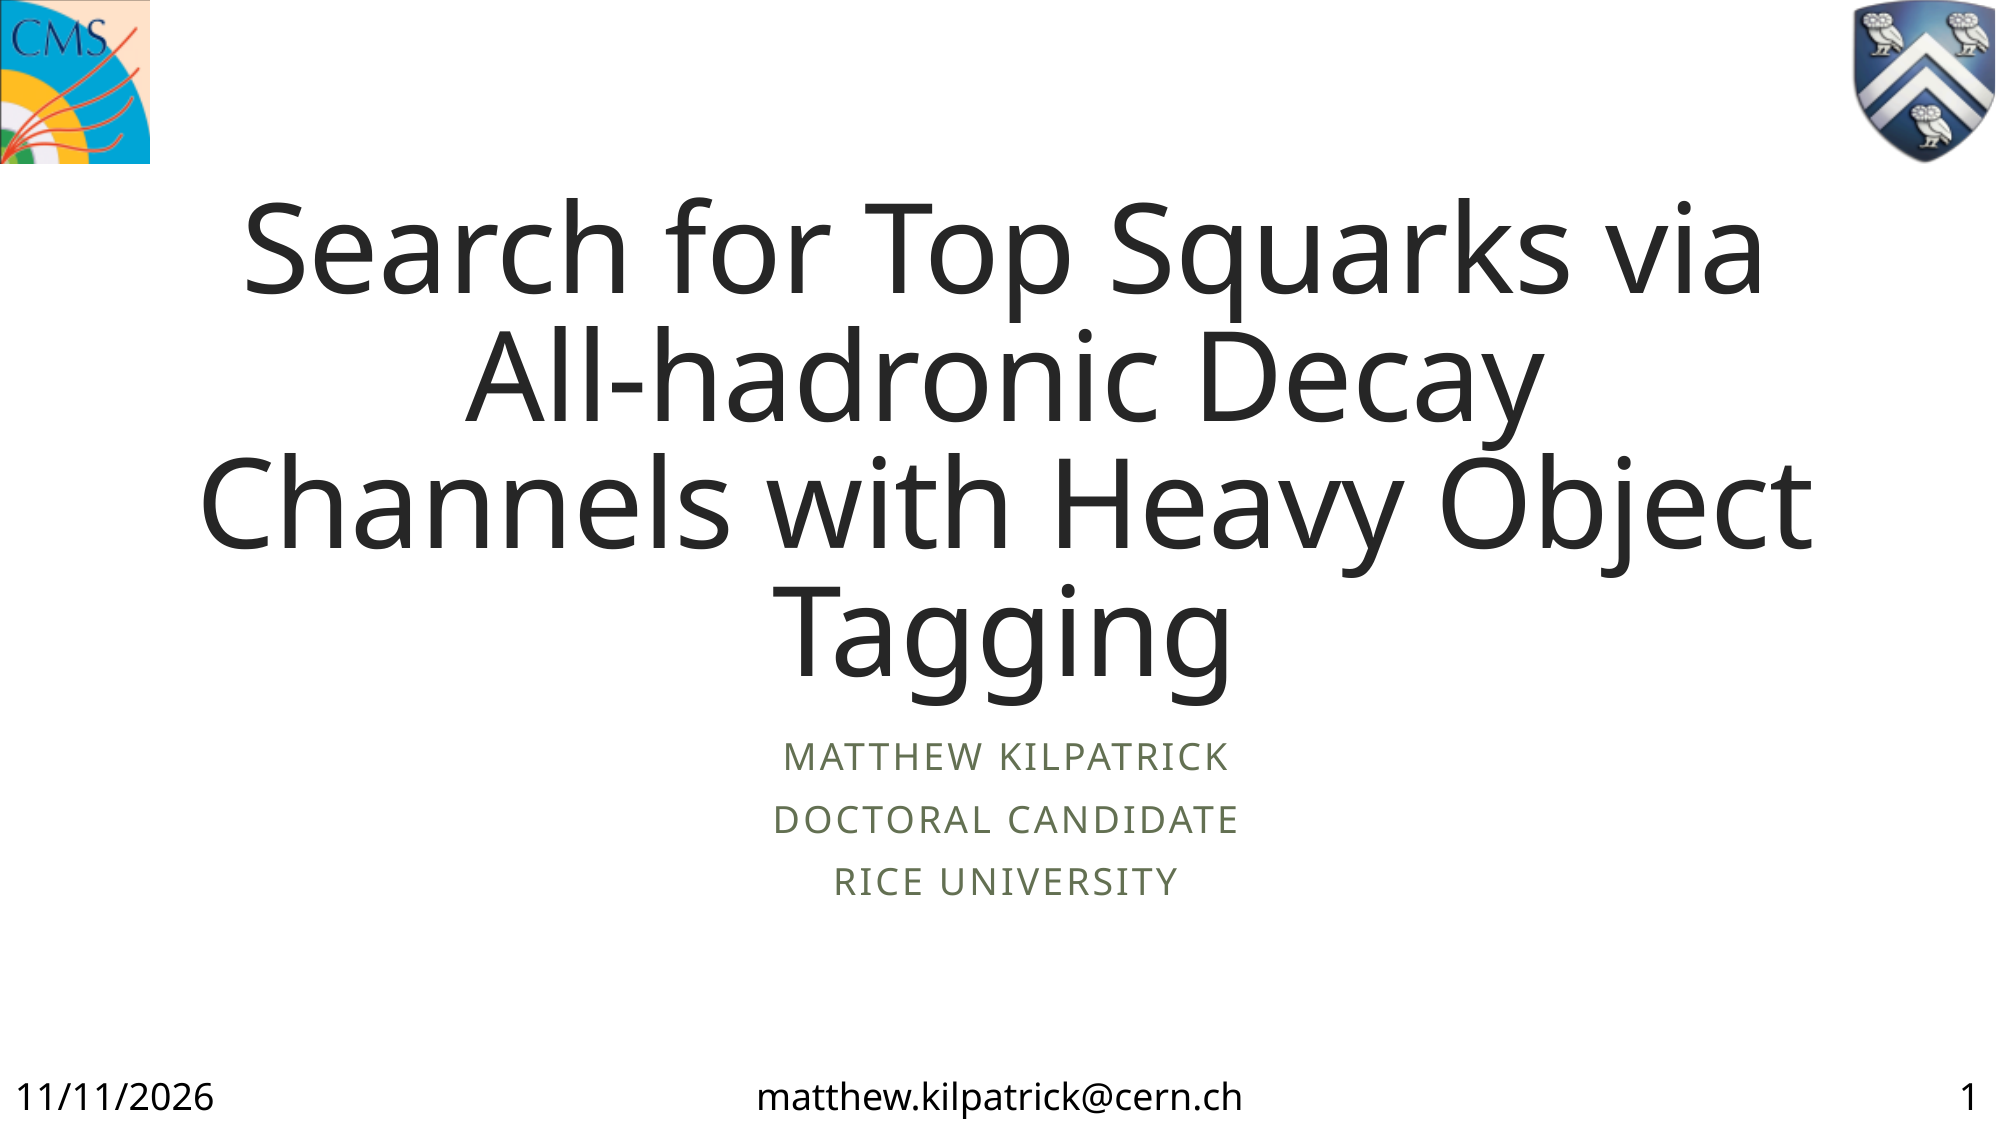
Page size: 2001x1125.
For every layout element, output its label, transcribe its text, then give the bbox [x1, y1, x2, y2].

subtitle Matthew Kilpatrick Doctoral Candidate Rice University [180, 730, 1831, 919]
footer matthew.kilpatrick@cern.ch [439, 1065, 1561, 1125]
slide_number 1 [1780, 1065, 1996, 1125]
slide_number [0, 1065, 252, 1125]
title Search for Top Squarks via All-hadronic Decay Channels with Heavy Object Tagging [180, 124, 1830, 710]
